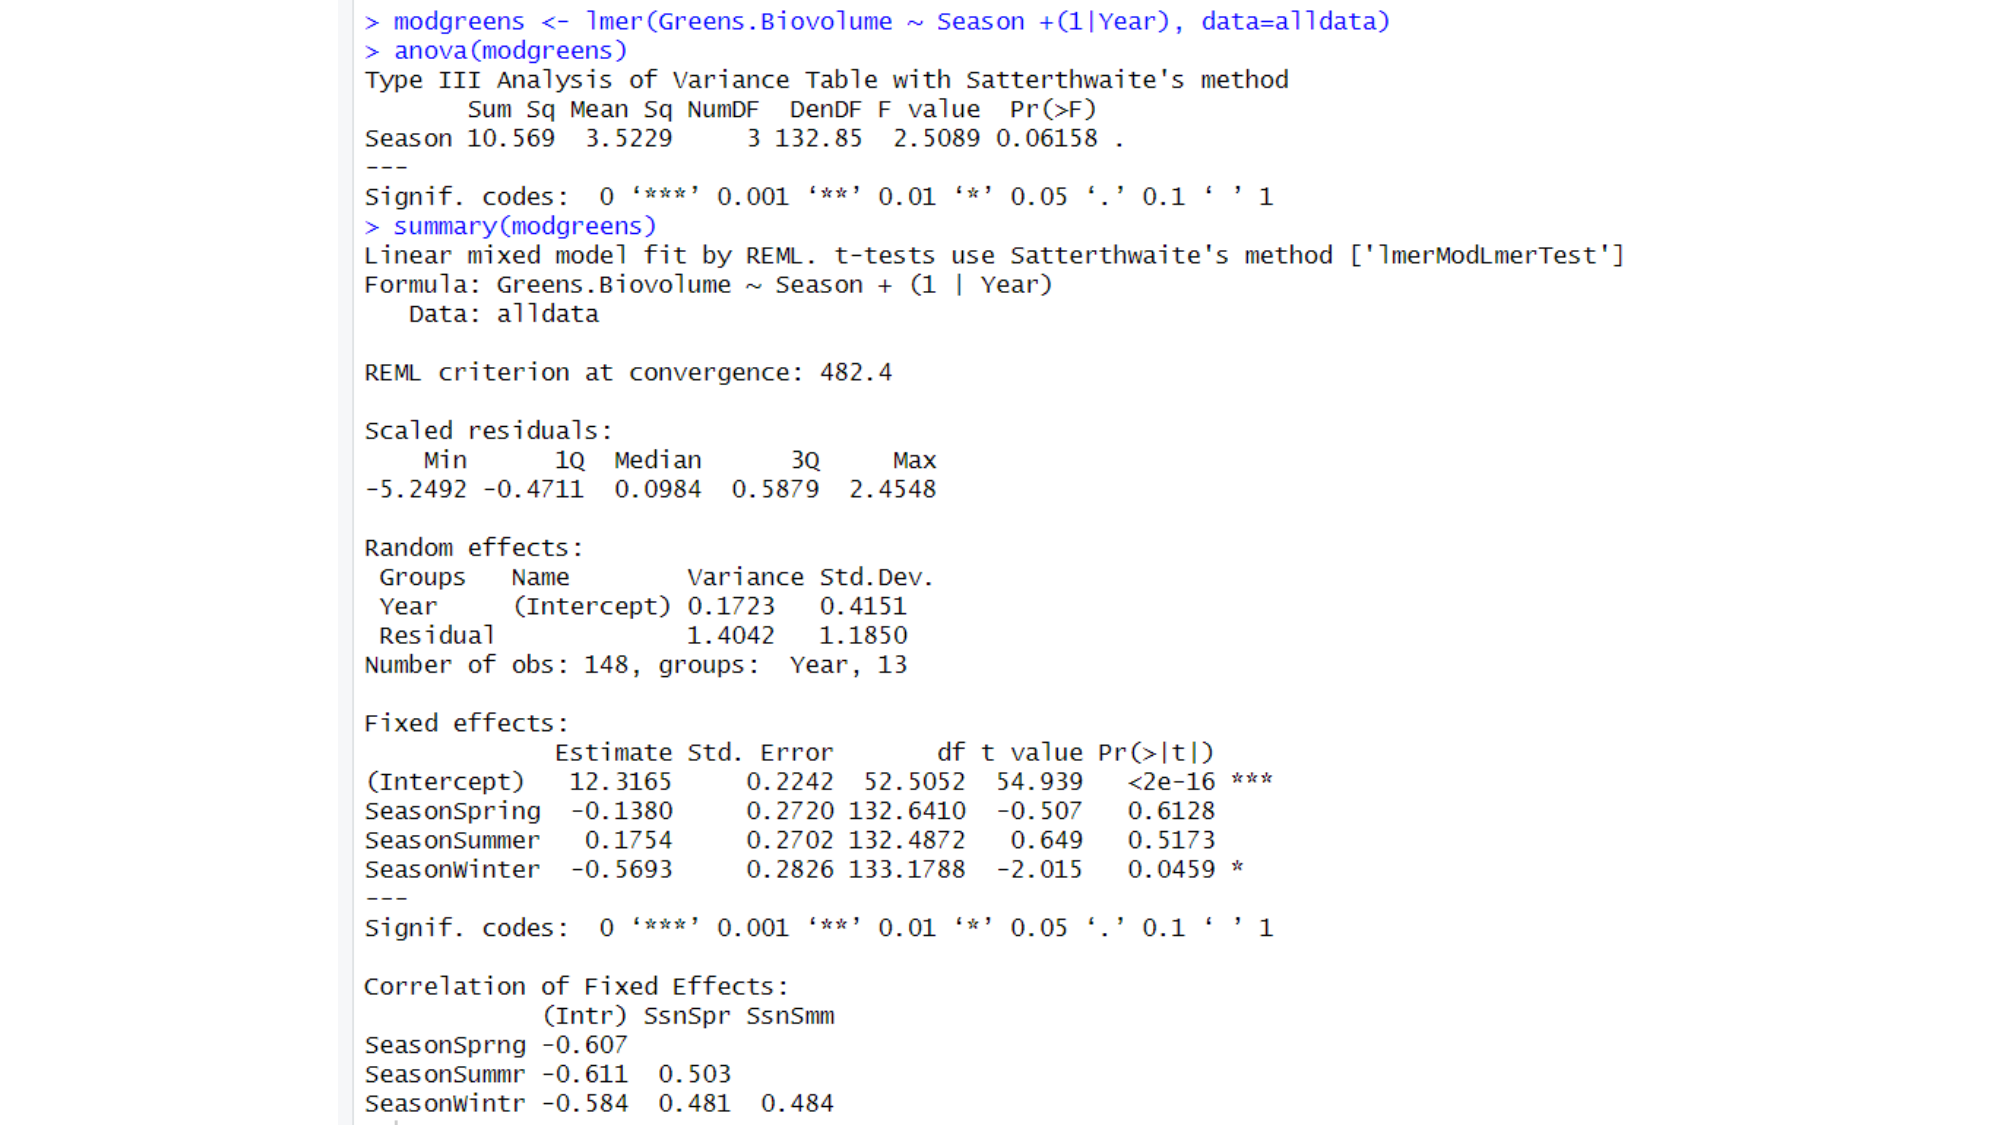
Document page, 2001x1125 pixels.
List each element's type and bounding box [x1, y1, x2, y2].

picture [337, 0, 1663, 1125]
